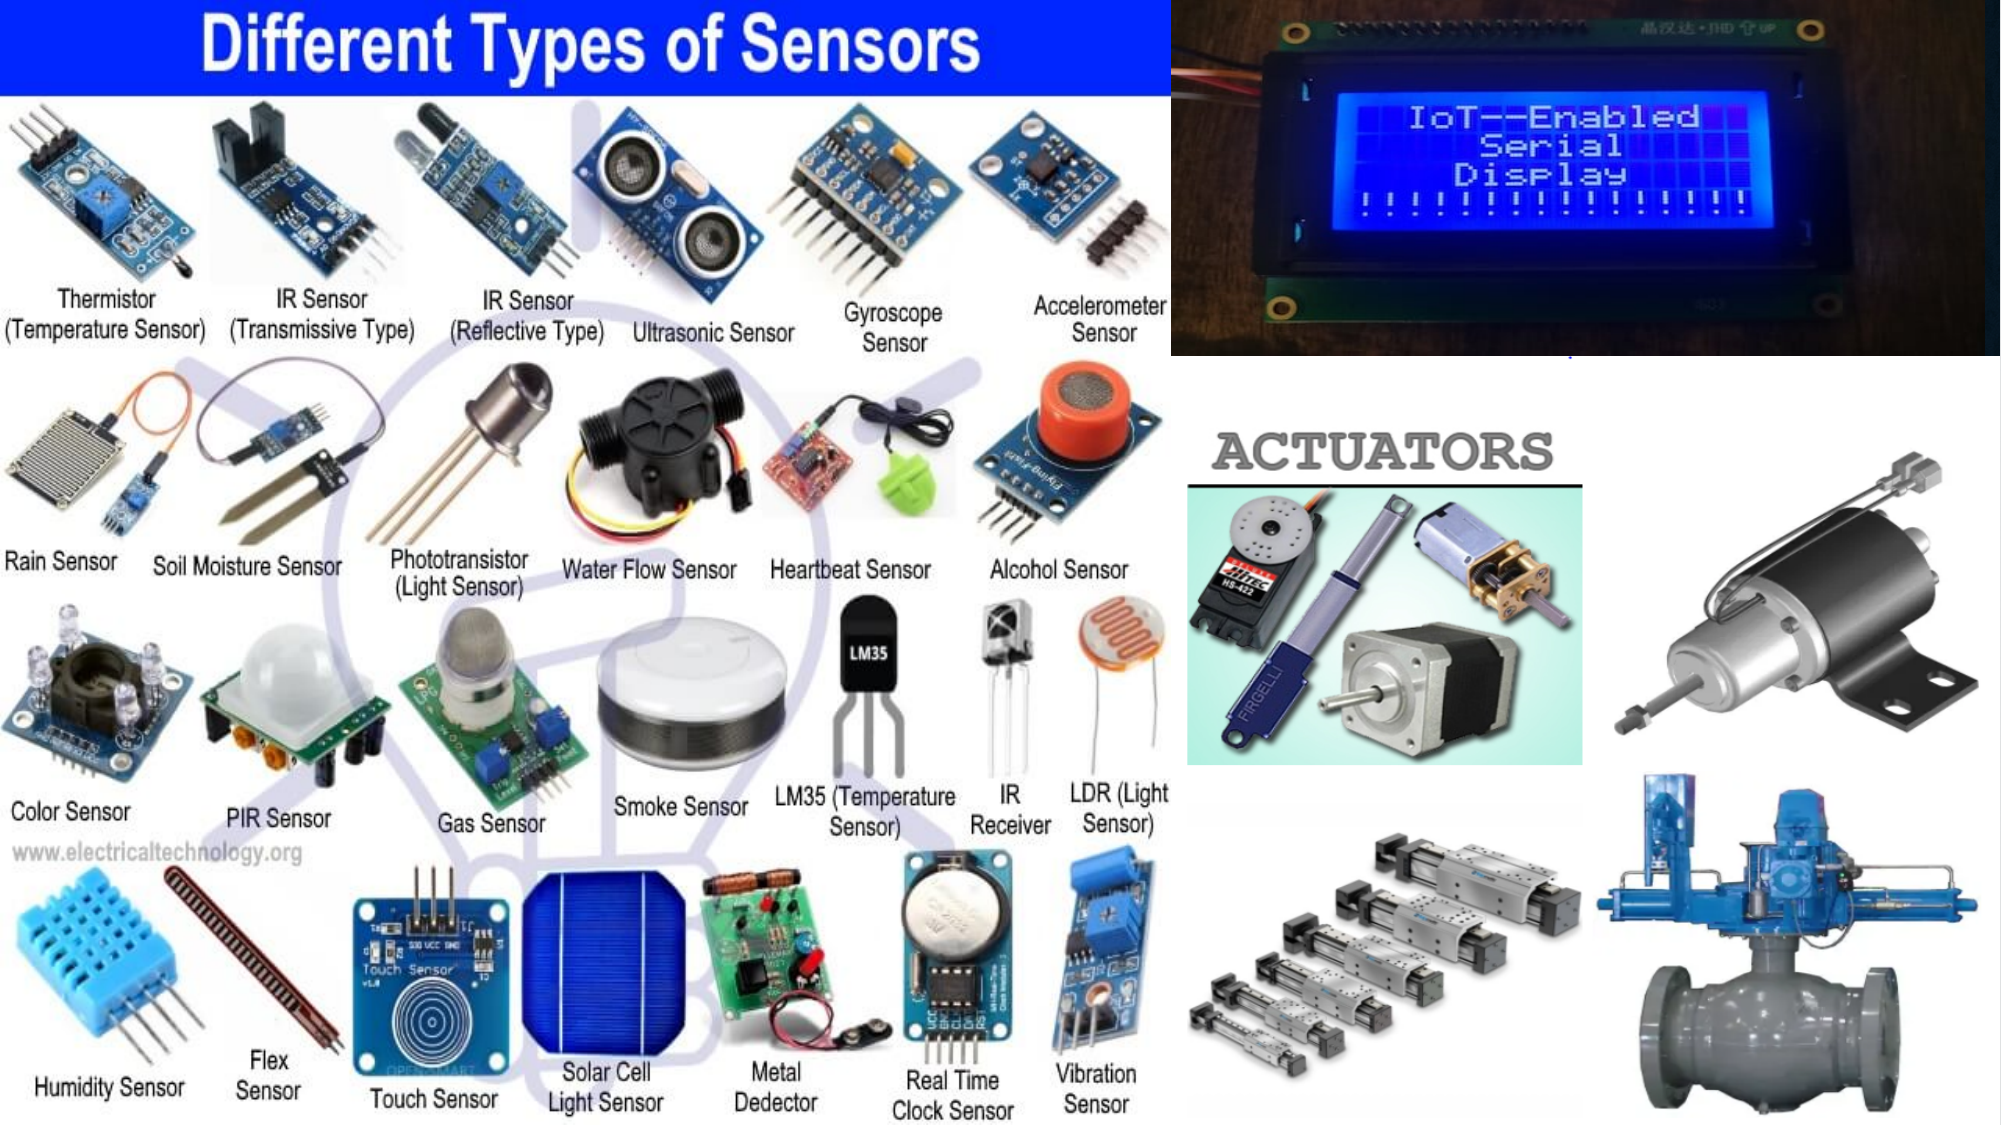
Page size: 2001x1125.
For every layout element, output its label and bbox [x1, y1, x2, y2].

list [1171, 0, 1985, 356]
picture [0, 0, 2000, 1125]
